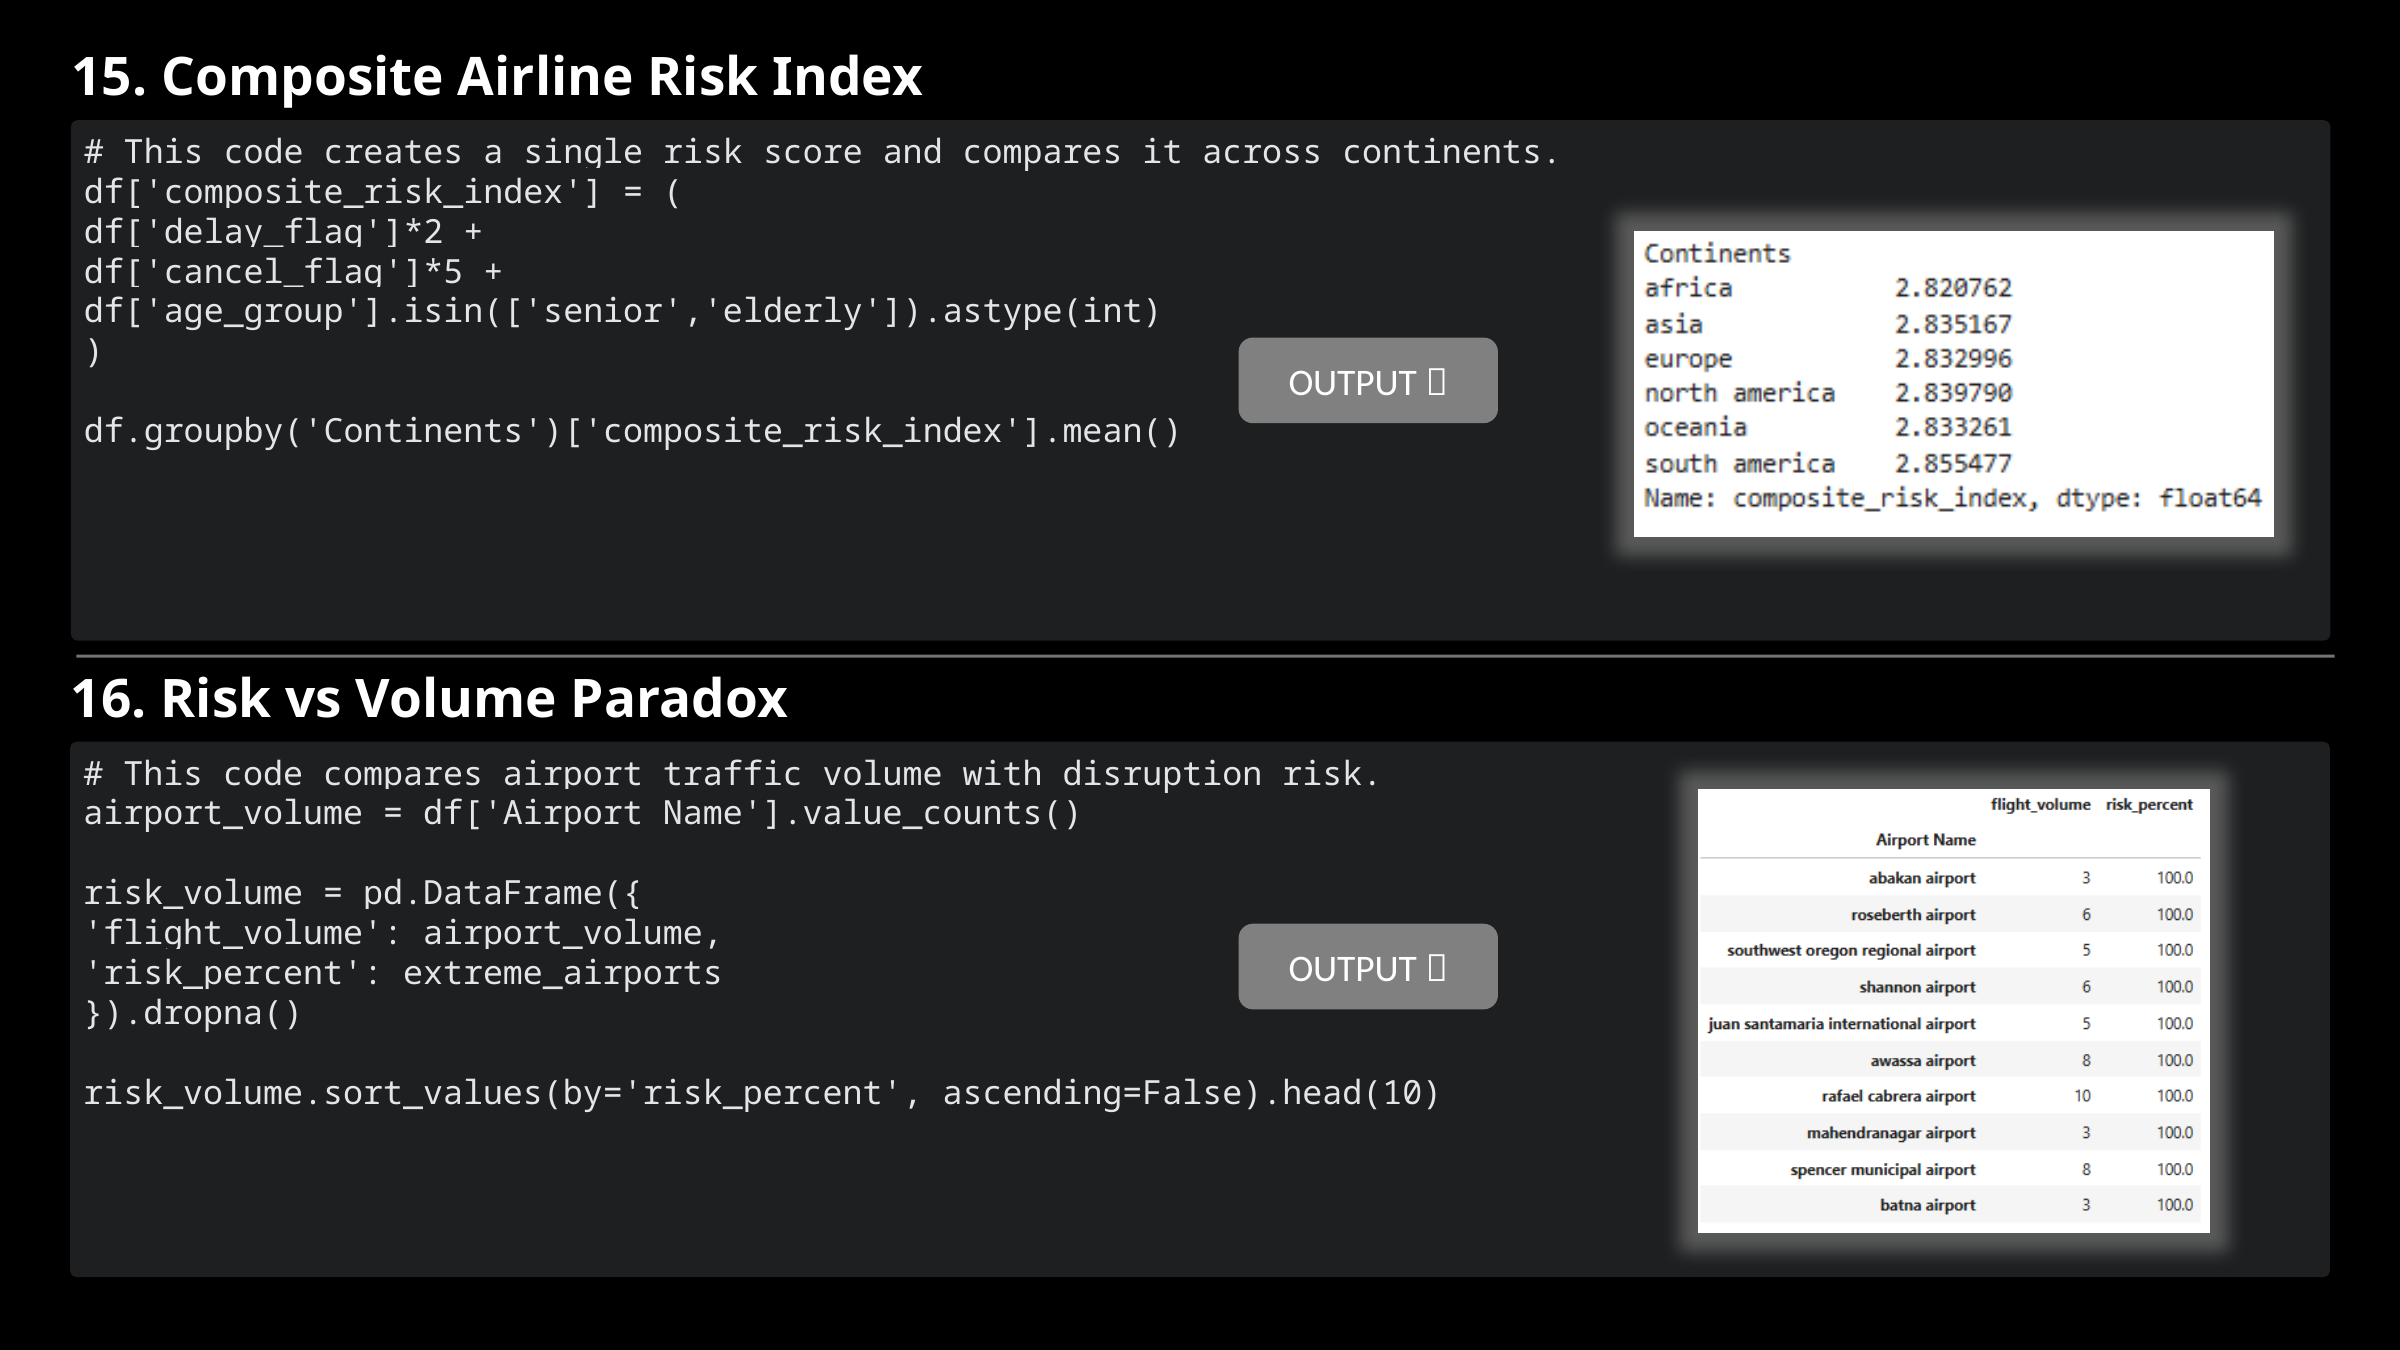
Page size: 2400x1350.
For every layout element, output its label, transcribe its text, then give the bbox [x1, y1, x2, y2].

text_box 15. Composite Airline Risk Index [71, 70, 568, 108]
text_box 16. Risk vs Volume Paradox [70, 691, 492, 729]
text_box # This code creates a single risk score and compares it across continents. df['composite_risk_index'] = ( df['delay_flag']*2 + df['cancel_flag']*5 + df['age_group'].isin(['senior','elderly']).astype(int) ) df.groupby('Continents')['composite_risk_index'].mean() [83, 129, 2318, 601]
picture [1634, 231, 2274, 537]
text_box [76, 654, 2335, 658]
text_box # This code compares airport traffic volume with disruption risk. airport_volume = df['Airport Name'].value_counts() risk_volume = pd.DataFrame({ 'flight_volume': airport_volume, 'risk_percent': extreme_airports }).dropna() risk_volume.sort_values(by='risk_percent', ascending=False).head(10) [83, 751, 2317, 1220]
text_box OUTPUT  [1237, 922, 1500, 1011]
picture [1698, 789, 2210, 1233]
text_box OUTPUT  [1237, 336, 1500, 425]
text_box [70, 741, 2330, 1278]
text_box [70, 120, 2331, 641]
